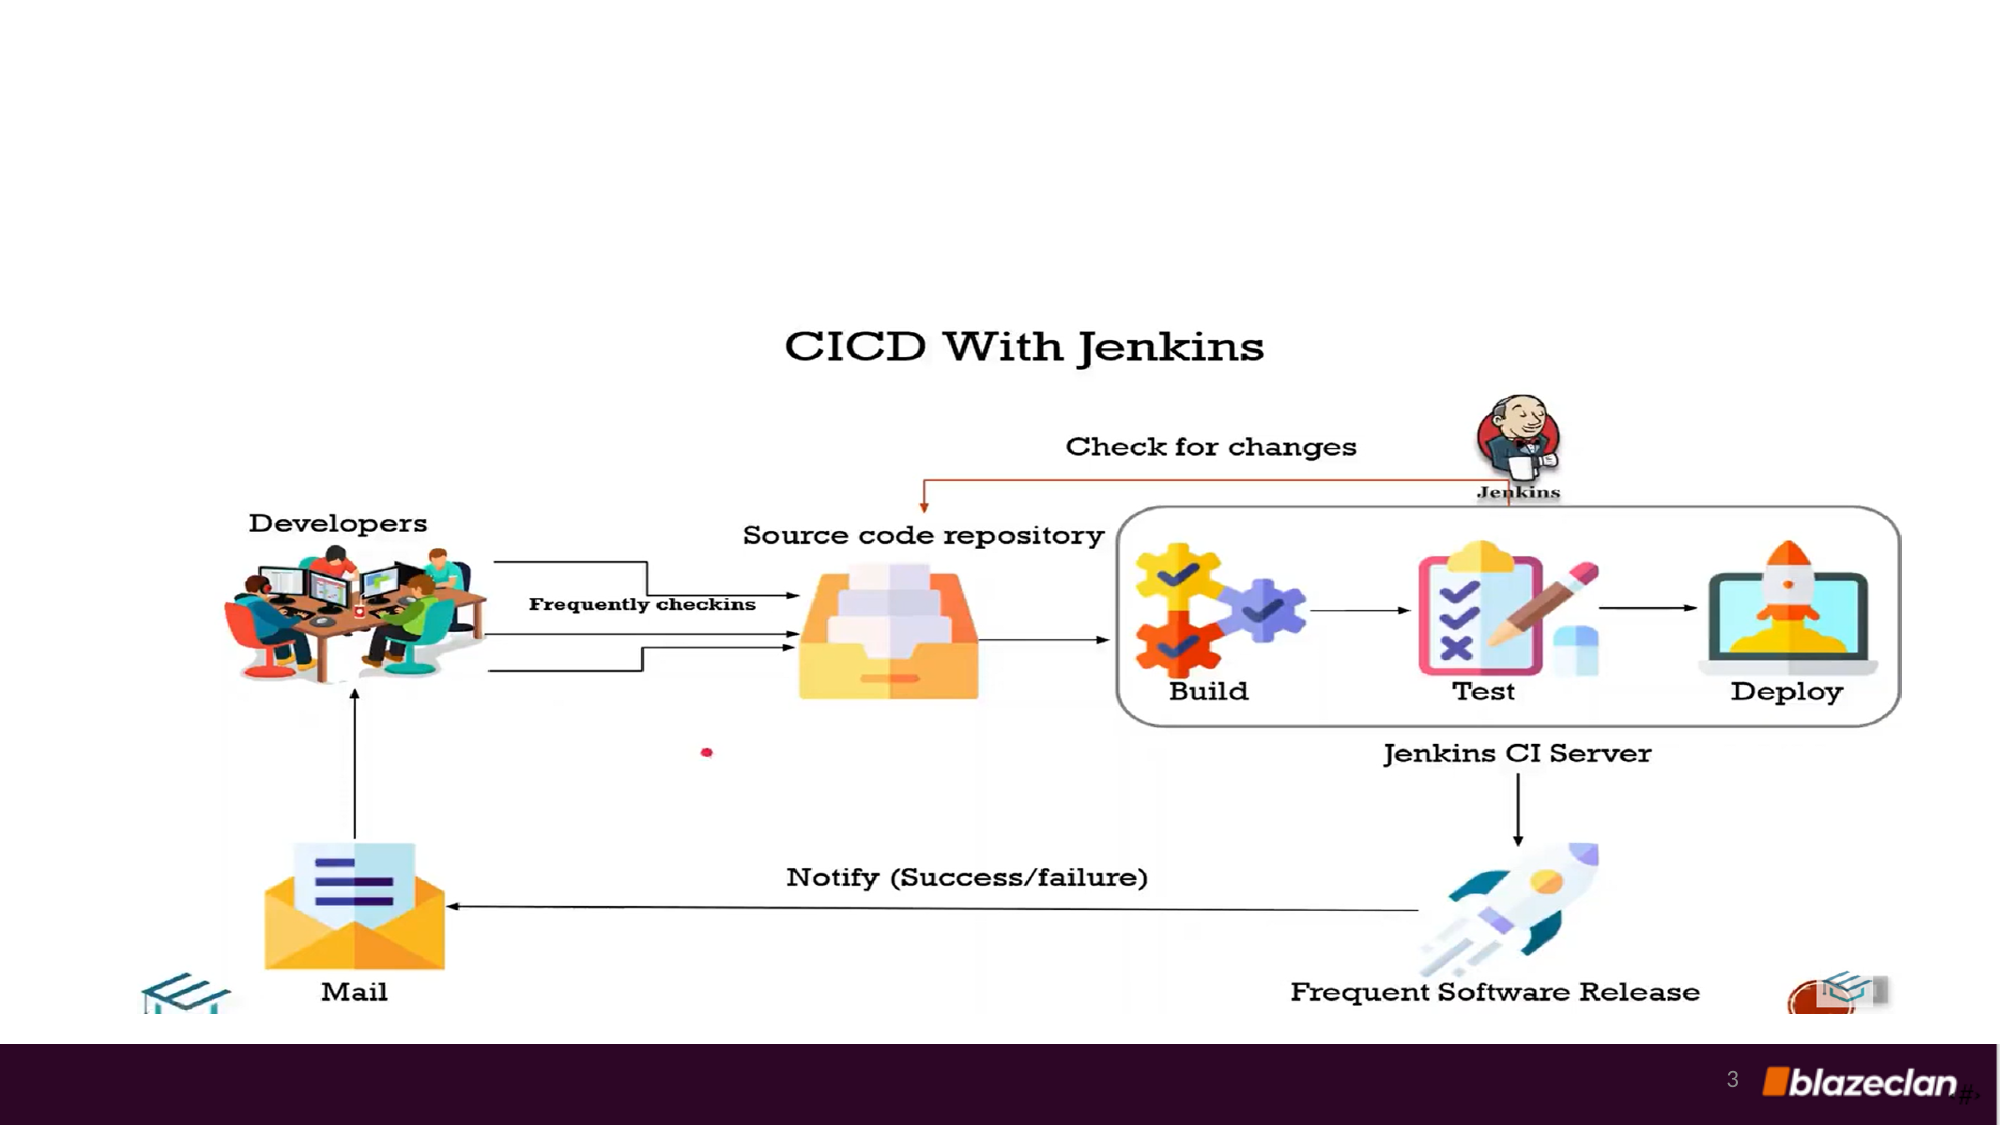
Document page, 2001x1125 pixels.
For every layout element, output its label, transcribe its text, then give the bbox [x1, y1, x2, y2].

slide_number 3 [1304, 1047, 1755, 1108]
picture [137, 299, 1902, 1014]
picture [0, 1044, 2000, 1125]
